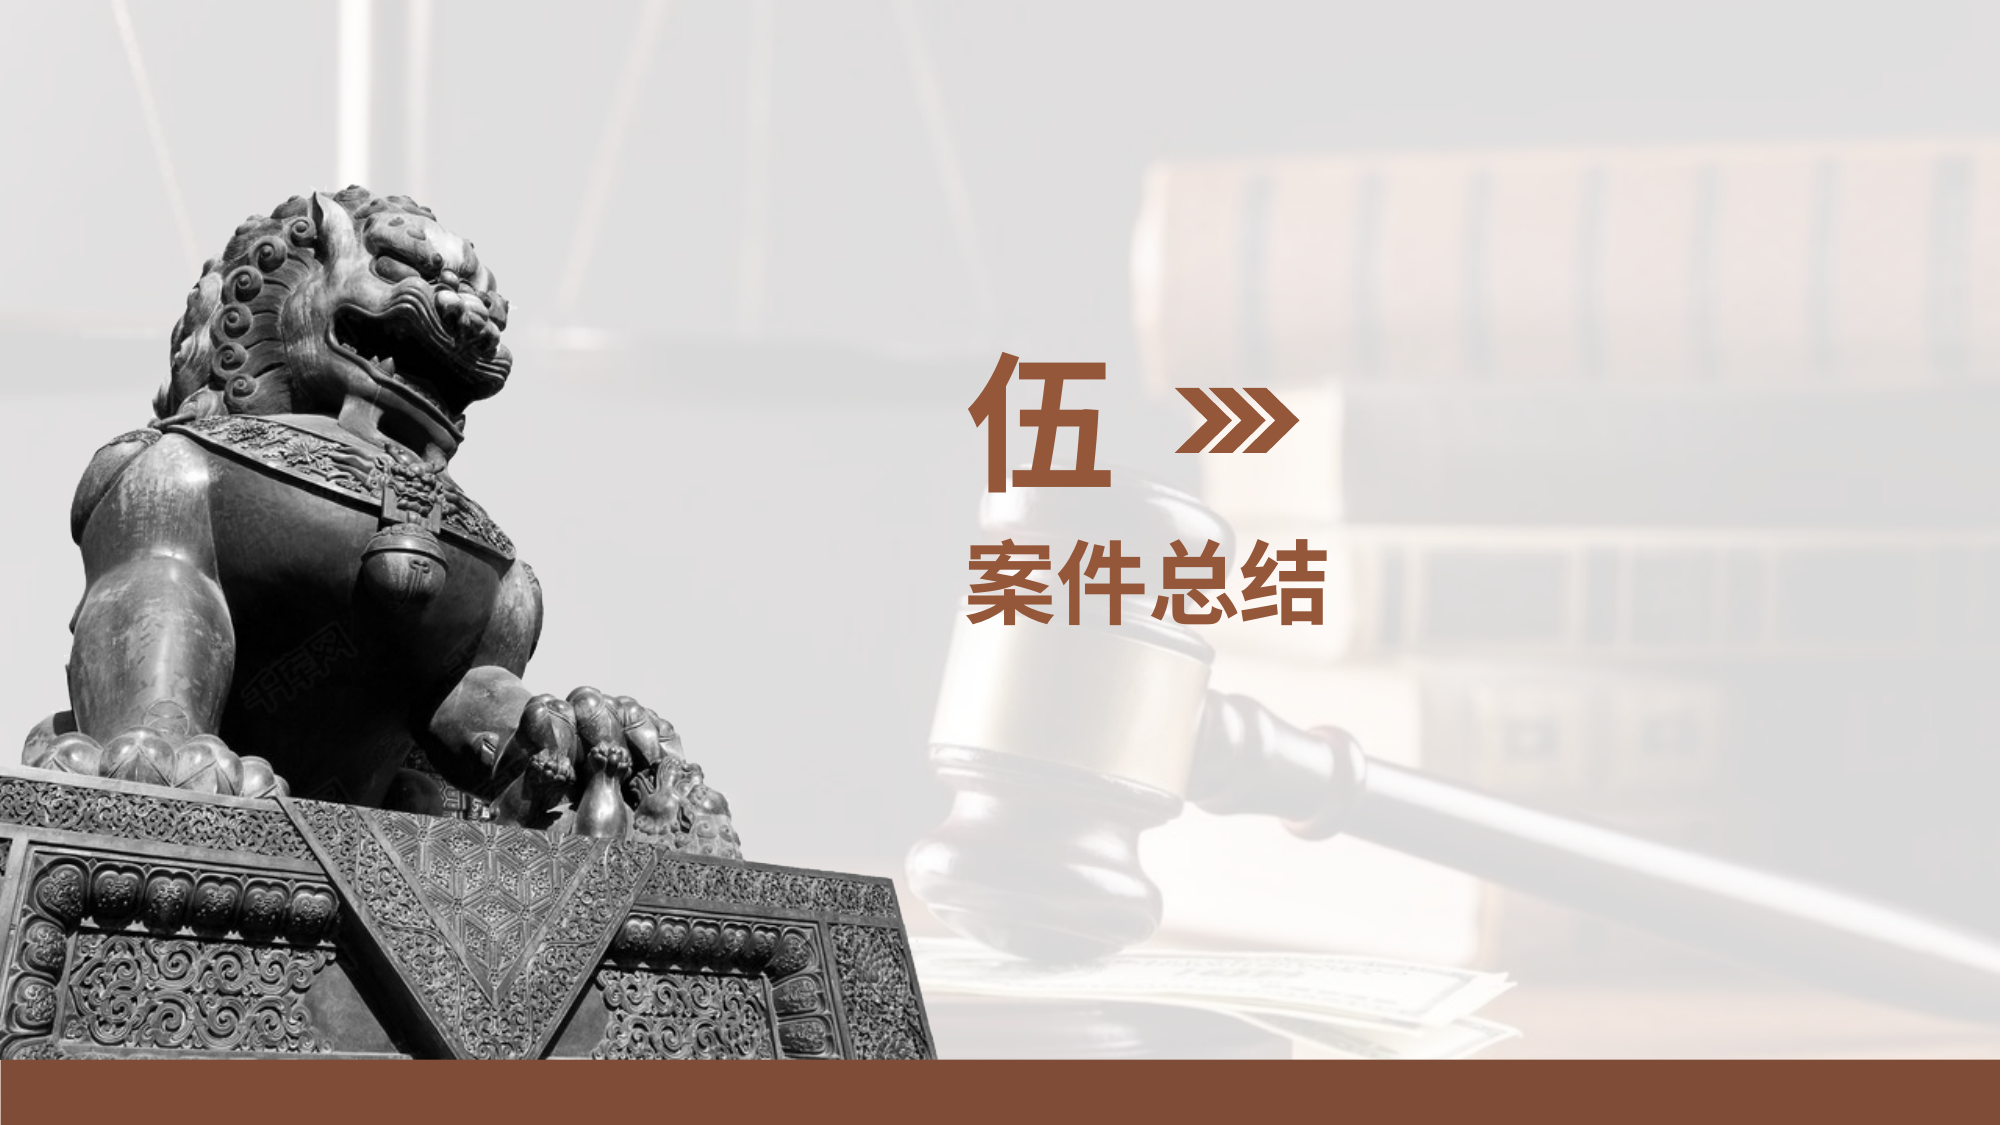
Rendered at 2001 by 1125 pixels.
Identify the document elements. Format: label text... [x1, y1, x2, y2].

text_box 案件总结 [957, 518, 1347, 644]
text_box 伍 [957, 321, 1131, 517]
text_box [1174, 387, 1300, 453]
picture [0, 0, 2000, 1060]
text_box [0, 1059, 2000, 1125]
